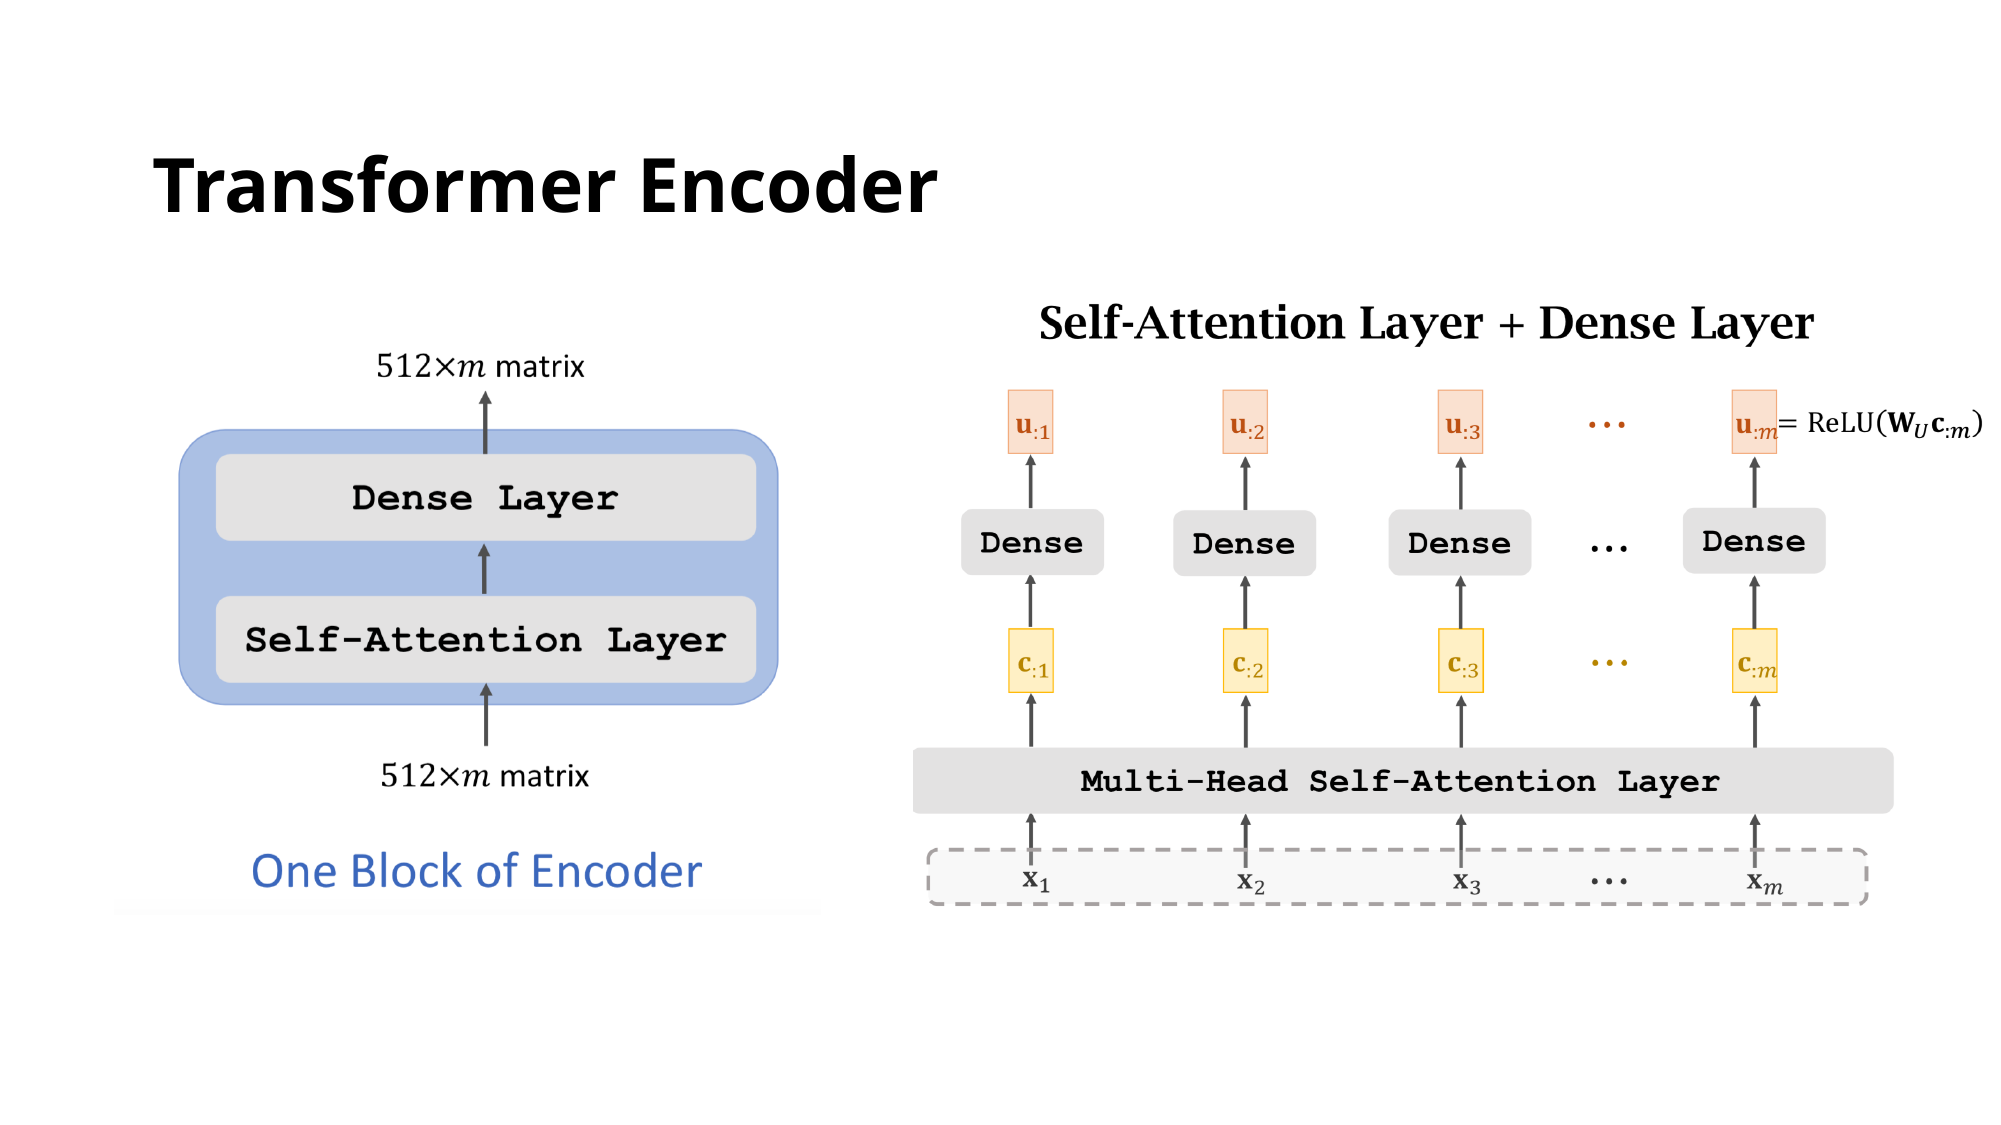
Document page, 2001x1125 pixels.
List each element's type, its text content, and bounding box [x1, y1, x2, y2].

picture [913, 298, 1992, 923]
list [114, 319, 821, 915]
title Transformer Encoder [137, 59, 1863, 278]
